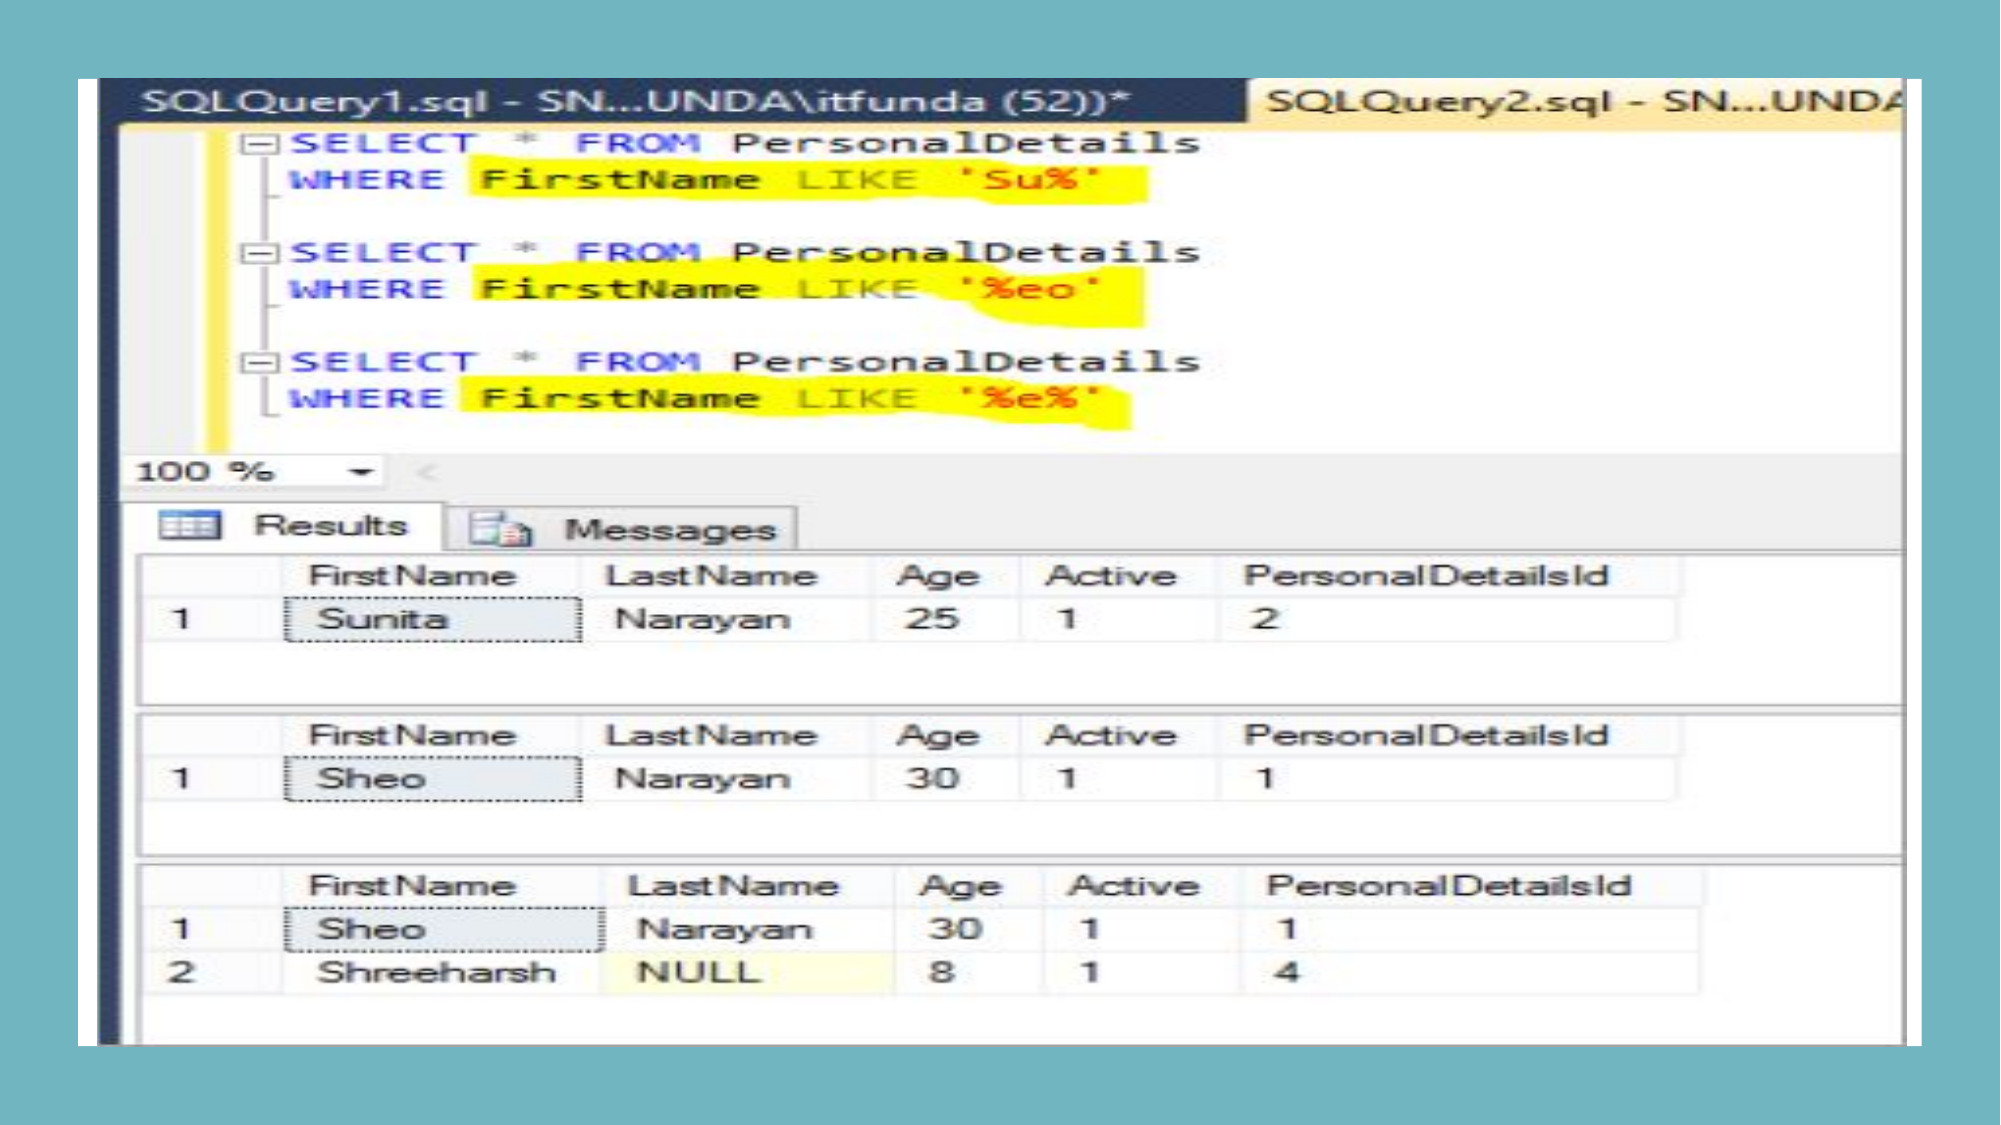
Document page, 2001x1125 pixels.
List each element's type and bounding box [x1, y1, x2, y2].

text_box [77, 78, 97, 1047]
text_box [0, 0, 2000, 1125]
text_box [1907, 78, 1923, 1047]
picture [97, 78, 1907, 1047]
